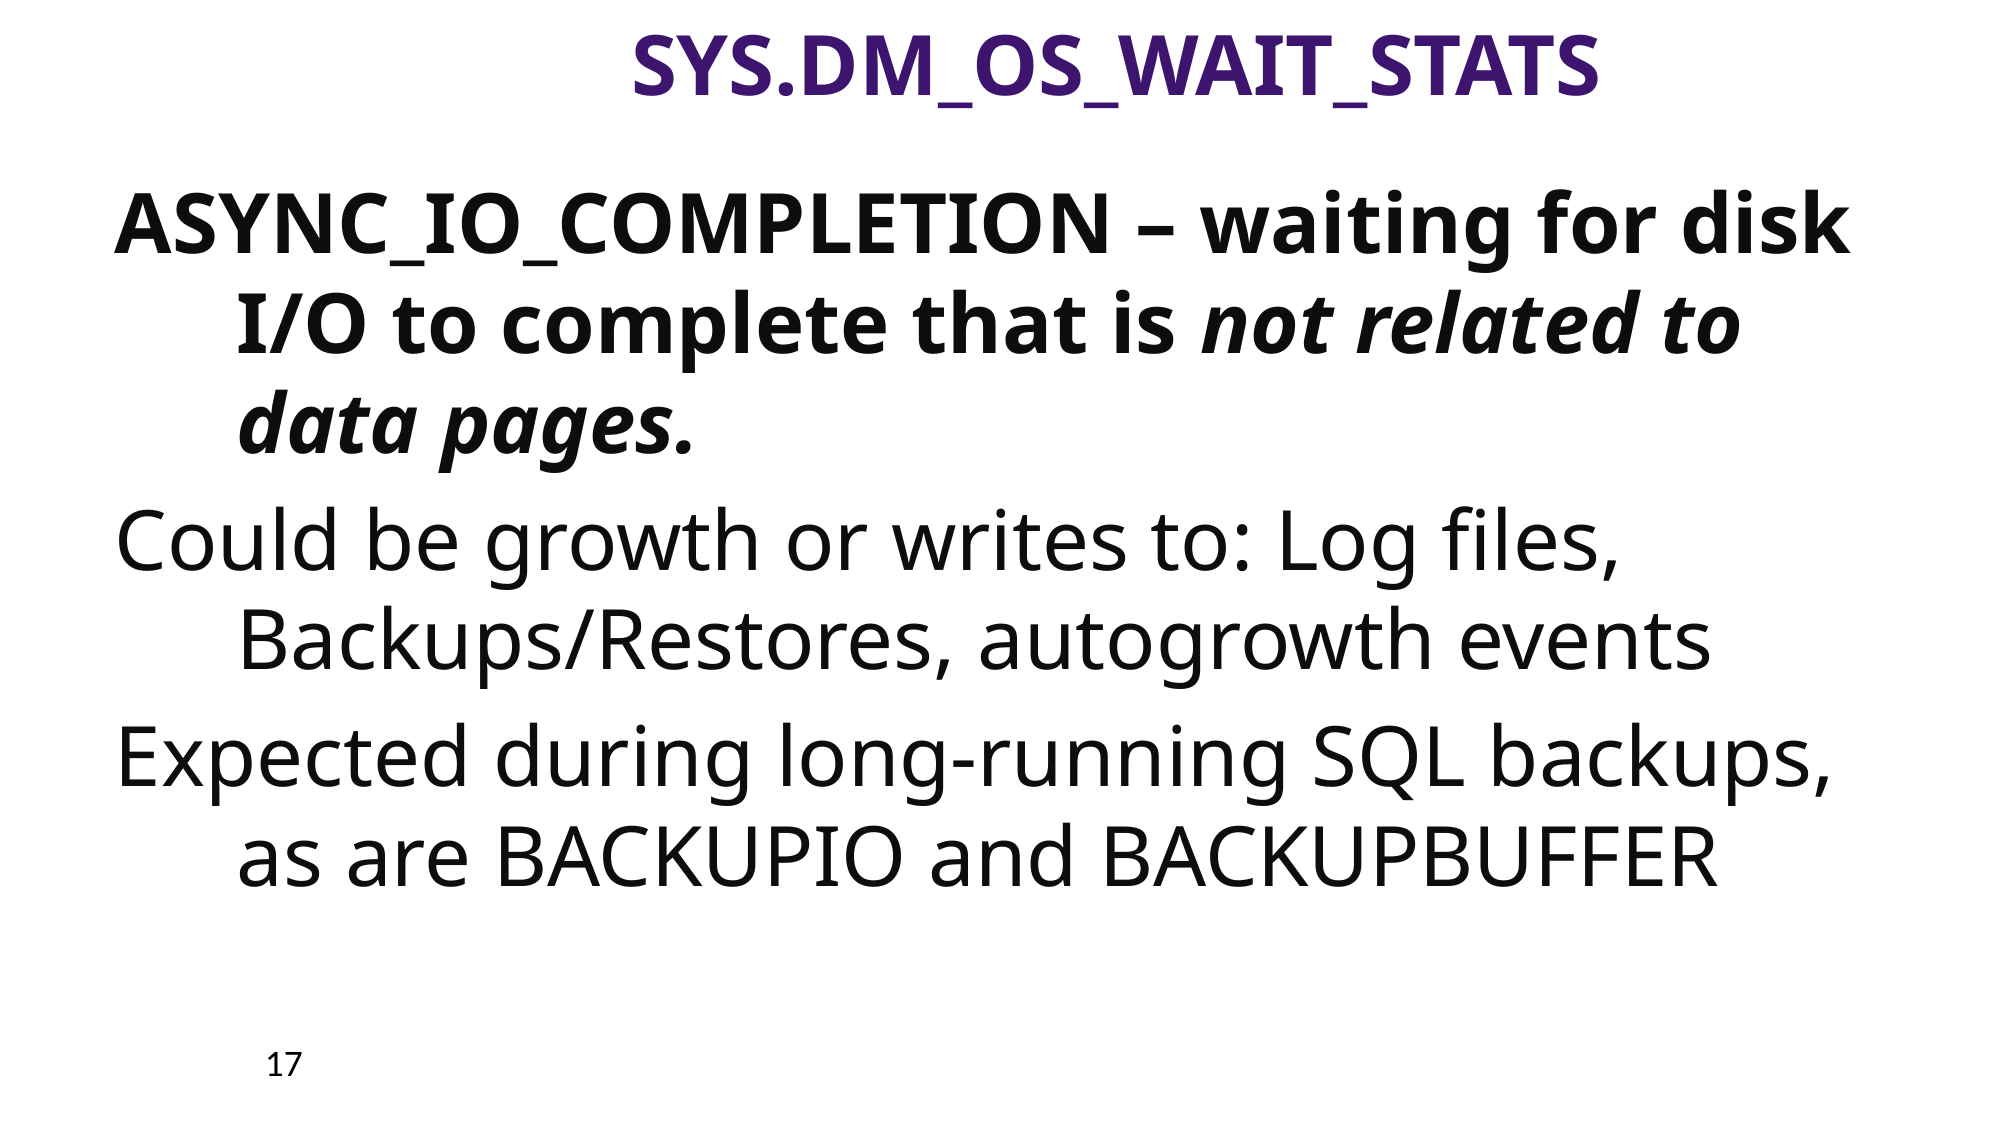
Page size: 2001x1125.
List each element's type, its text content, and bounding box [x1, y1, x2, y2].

title sys.dm_os_wait_stats [316, 0, 1917, 125]
slide_number 17 [249, 1031, 337, 1092]
list ASYNC_IO_COMPLETION – waiting for disk I/O to complete that is not related to data pages. Could be growth or writes to: Log files, Backups/Restores, autogrowth events Expected during long-running SQL backups, as are BACKUPIO and BACKUPBUFFER [99, 162, 1950, 1050]
